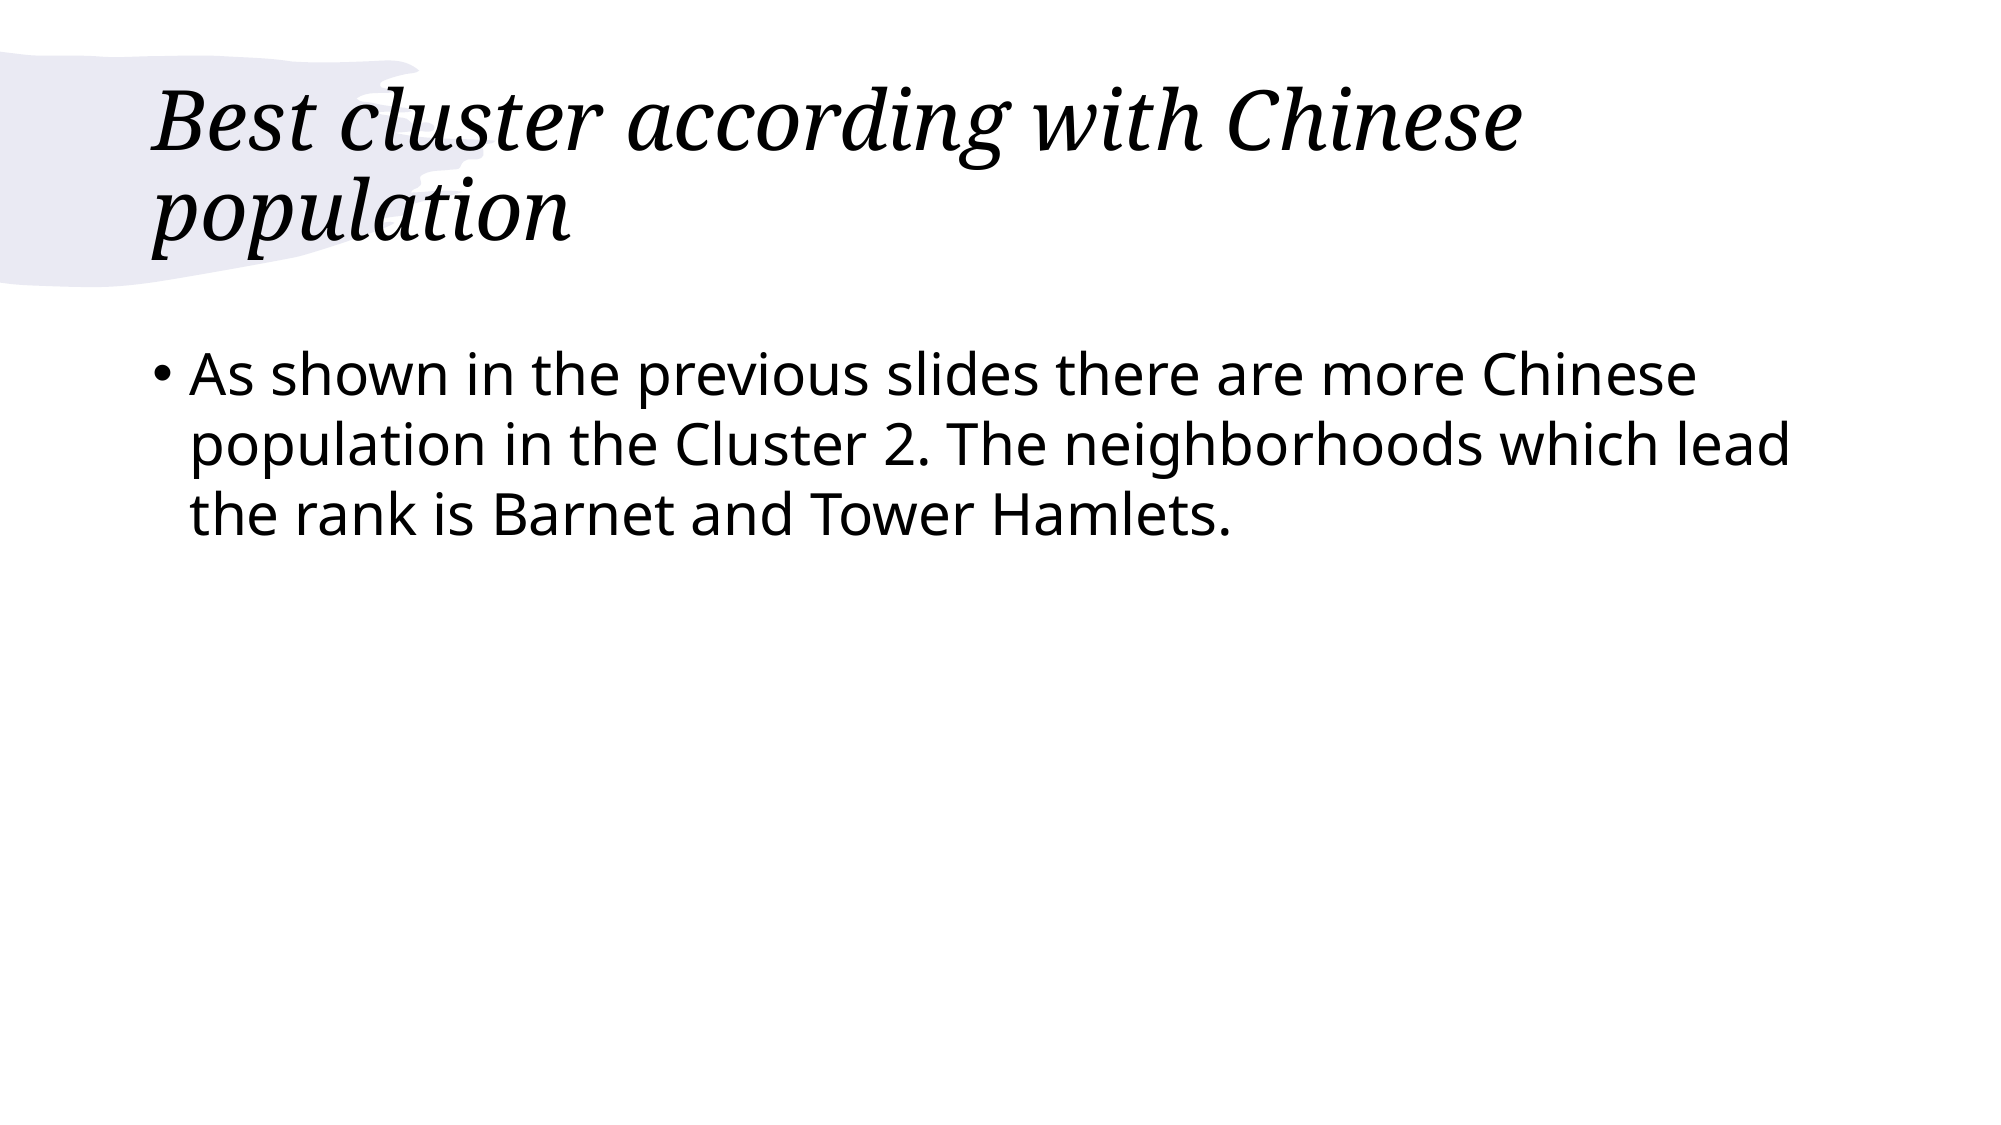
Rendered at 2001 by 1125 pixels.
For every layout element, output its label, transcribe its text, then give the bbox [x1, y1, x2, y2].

list As shown in the previous slides there are more Chinese population in the Cluster 2. The neighborhoods which lead the rank is Barnet and Tower Hamlets. [137, 329, 1863, 1013]
title Best cluster according with Chinese population [137, 59, 1863, 278]
